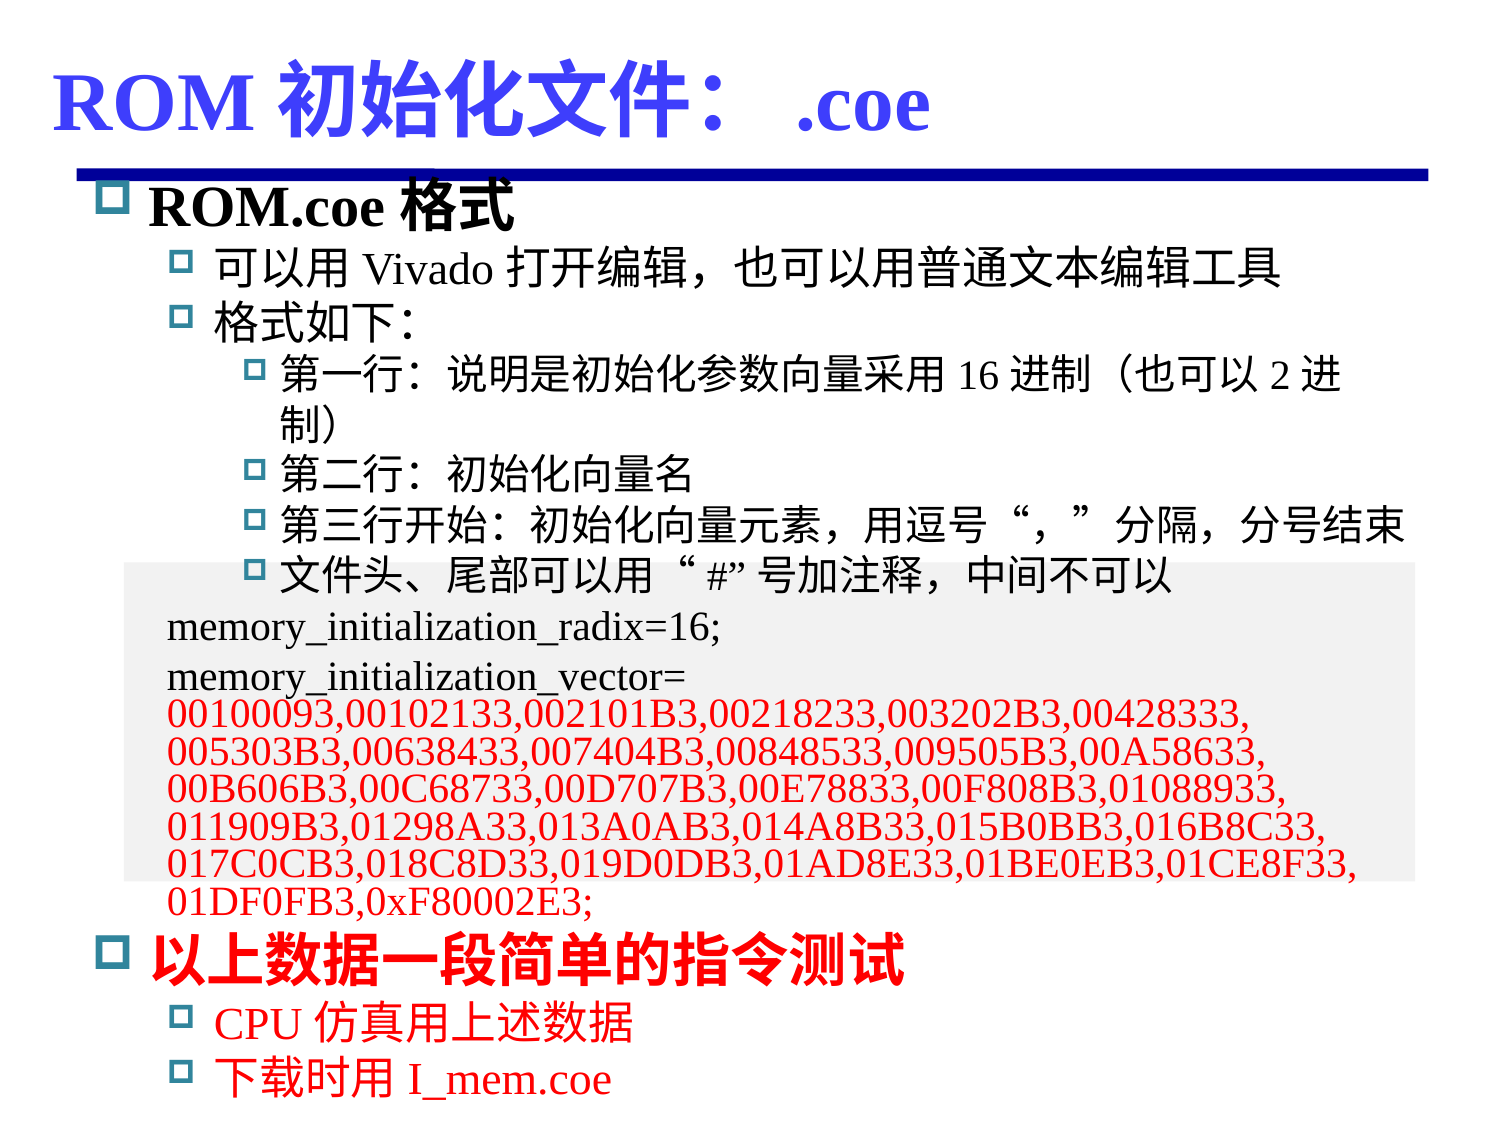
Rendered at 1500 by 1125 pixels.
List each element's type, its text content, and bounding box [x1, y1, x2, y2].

list ROM.coe格式 可以用Vivado打开编辑，也可以用普通文本编辑工具 格式如下： 第一行：说明是初始化参数向量采用16进制（也可以2进制） 第二行：初始化向量名 第三行开始：初始化向量元素，用逗号“，”分隔，分号结束 文件头、尾部可以用“#”号加注释，中间不可以 memory_initialization_radix=16; memory_initialization_vector= 00100093,00102133,002101B3,00218233,003202B3,00428333, 005303B3,00638433,007404B3,00848533,009505B3,00A58633, 00B606B3,00C68733,00D707B3,00E78833,00F808B3,01088933, 011909B3,01298A33,013A0AB3,014A8B33,015B0BB3,016B8C33, 017C0CB3,018C8D33,019D0DB3,01AD8E33,01BE0EB3,01CE8F33, 01DF0FB3,0xF80002E3; 以上数据一段简单的指令测试 CPU仿真用上述数据 下载时用I_mem.coe [76, 160, 1427, 1059]
text_box [35, 1021, 1399, 1061]
title ROM初始化文件：.coe [37, 19, 1187, 176]
